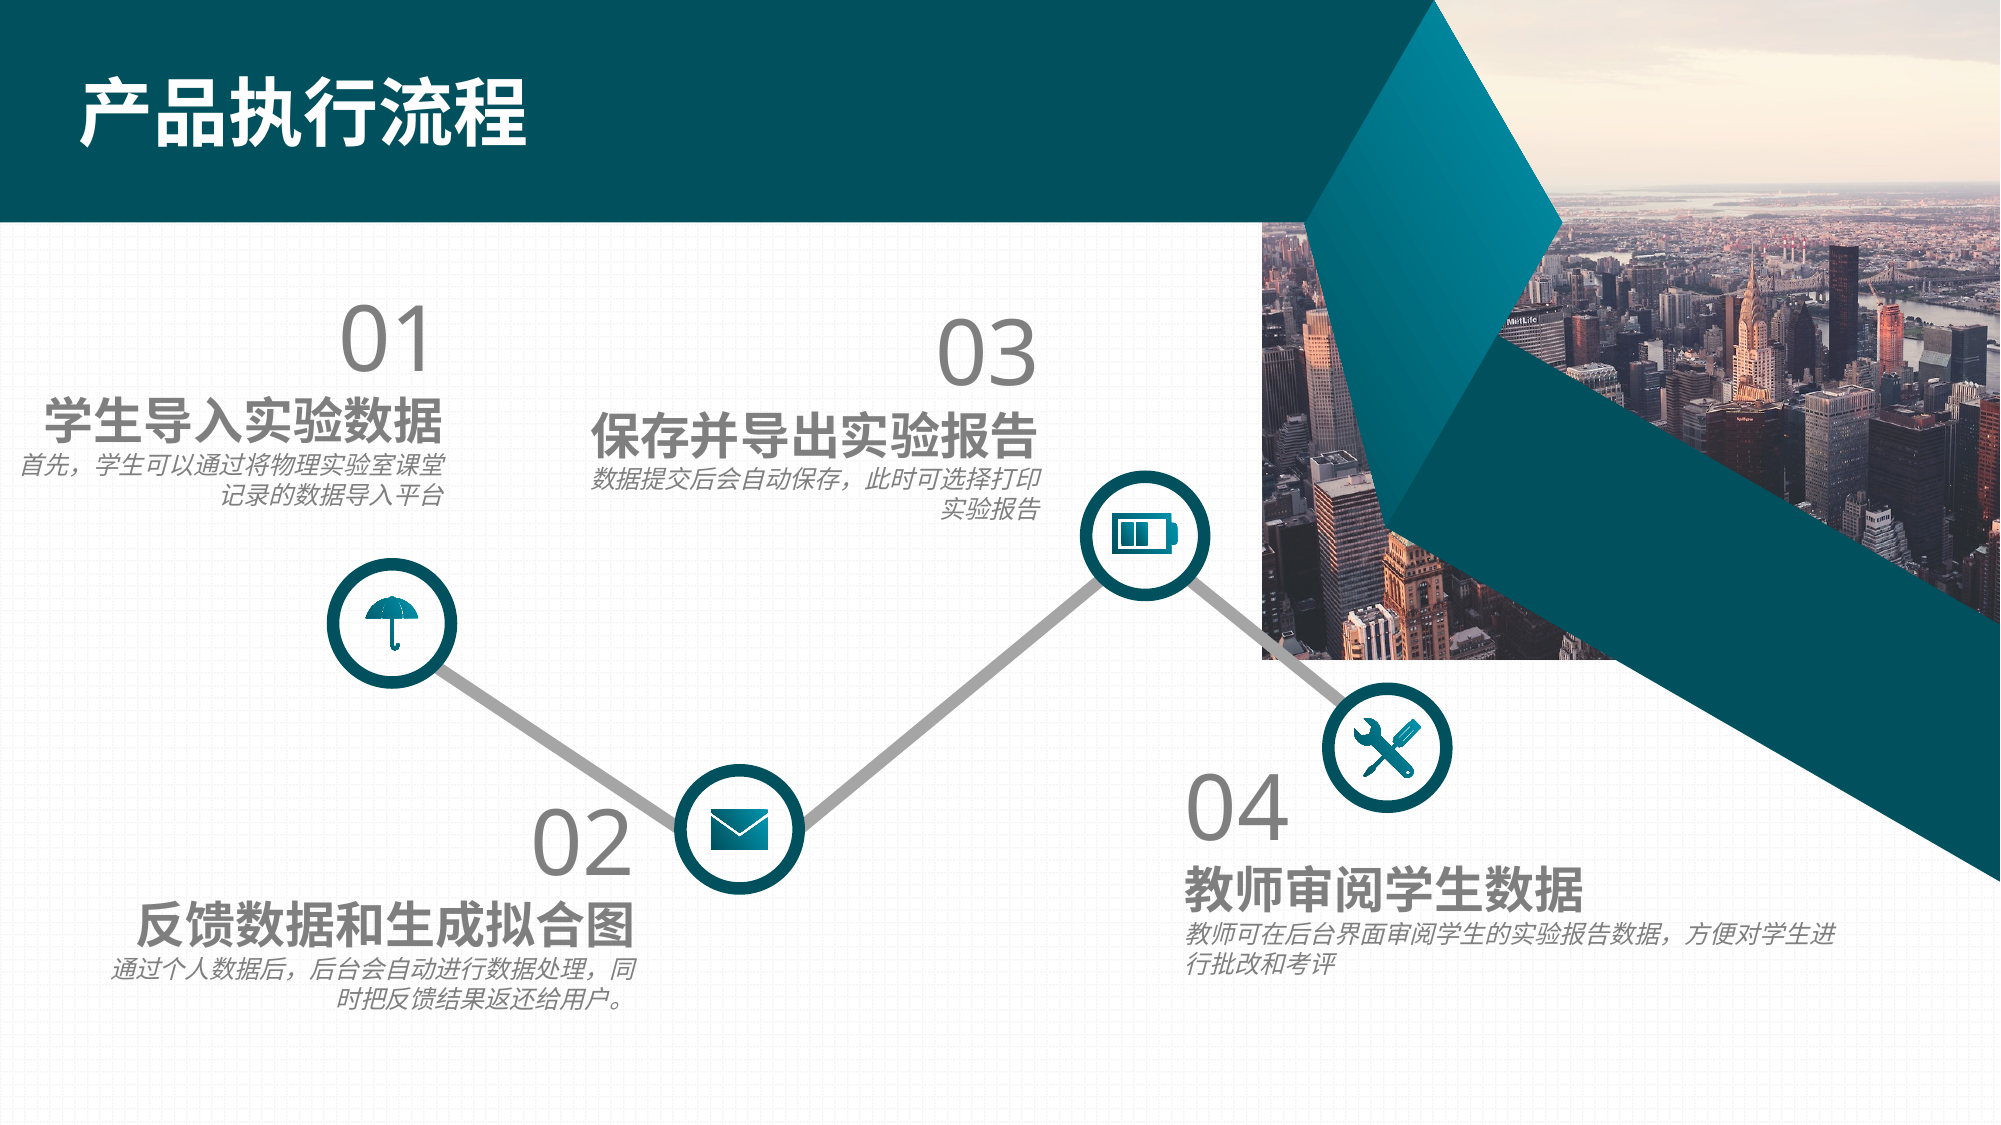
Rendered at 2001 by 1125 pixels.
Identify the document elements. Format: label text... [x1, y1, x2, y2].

text_box [1328, 688, 1447, 807]
text_box 01 学生导入实验数据 首先，学生可以通过将物理实验室课堂记录的数据导入平台 [0, 275, 451, 514]
text_box 04 教师审阅学生数据 教师可在后台界面审阅学生的实验报告数据，方便对学生进行批改和考评 [1177, 744, 1850, 983]
text_box [333, 564, 452, 683]
text_box [1615, 660, 2000, 882]
text_box [0, 0, 1261, 223]
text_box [433, 665, 681, 830]
picture [0, 0, 2001, 1125]
text_box 产品执行流程 [28, 58, 1126, 163]
text_box 03 保存并导出实验报告 数据提交后会自动保存，此时可选择打印实验报告 [573, 290, 1048, 528]
text_box [1086, 476, 1205, 595]
text_box [680, 770, 799, 889]
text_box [1186, 577, 1346, 706]
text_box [1112, 513, 1178, 554]
text_box 02 反馈数据和生成拟合图 通过个人数据后，后台会自动进行数据处理，同时把反馈结果返还给用户。 [92, 779, 643, 1017]
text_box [711, 809, 768, 850]
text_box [798, 577, 1104, 830]
